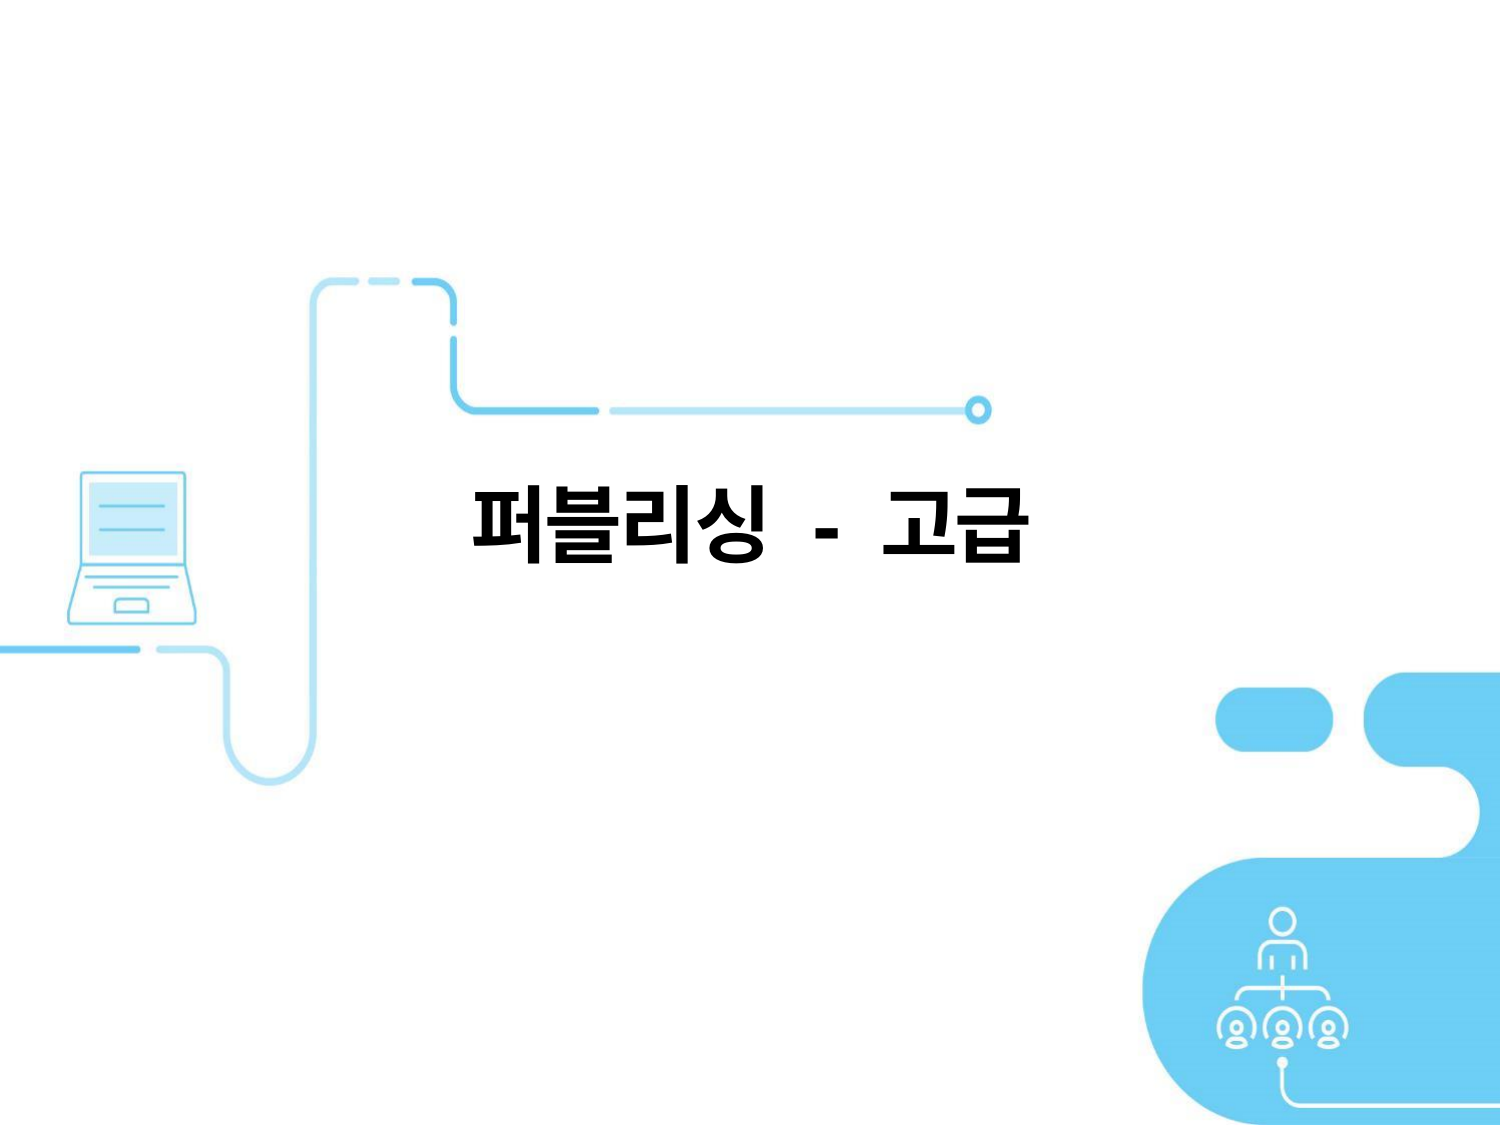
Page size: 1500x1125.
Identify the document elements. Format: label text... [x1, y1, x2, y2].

picture [0, 0, 1500, 1125]
text_box 퍼블리싱 - 고급 [455, 464, 1500, 549]
